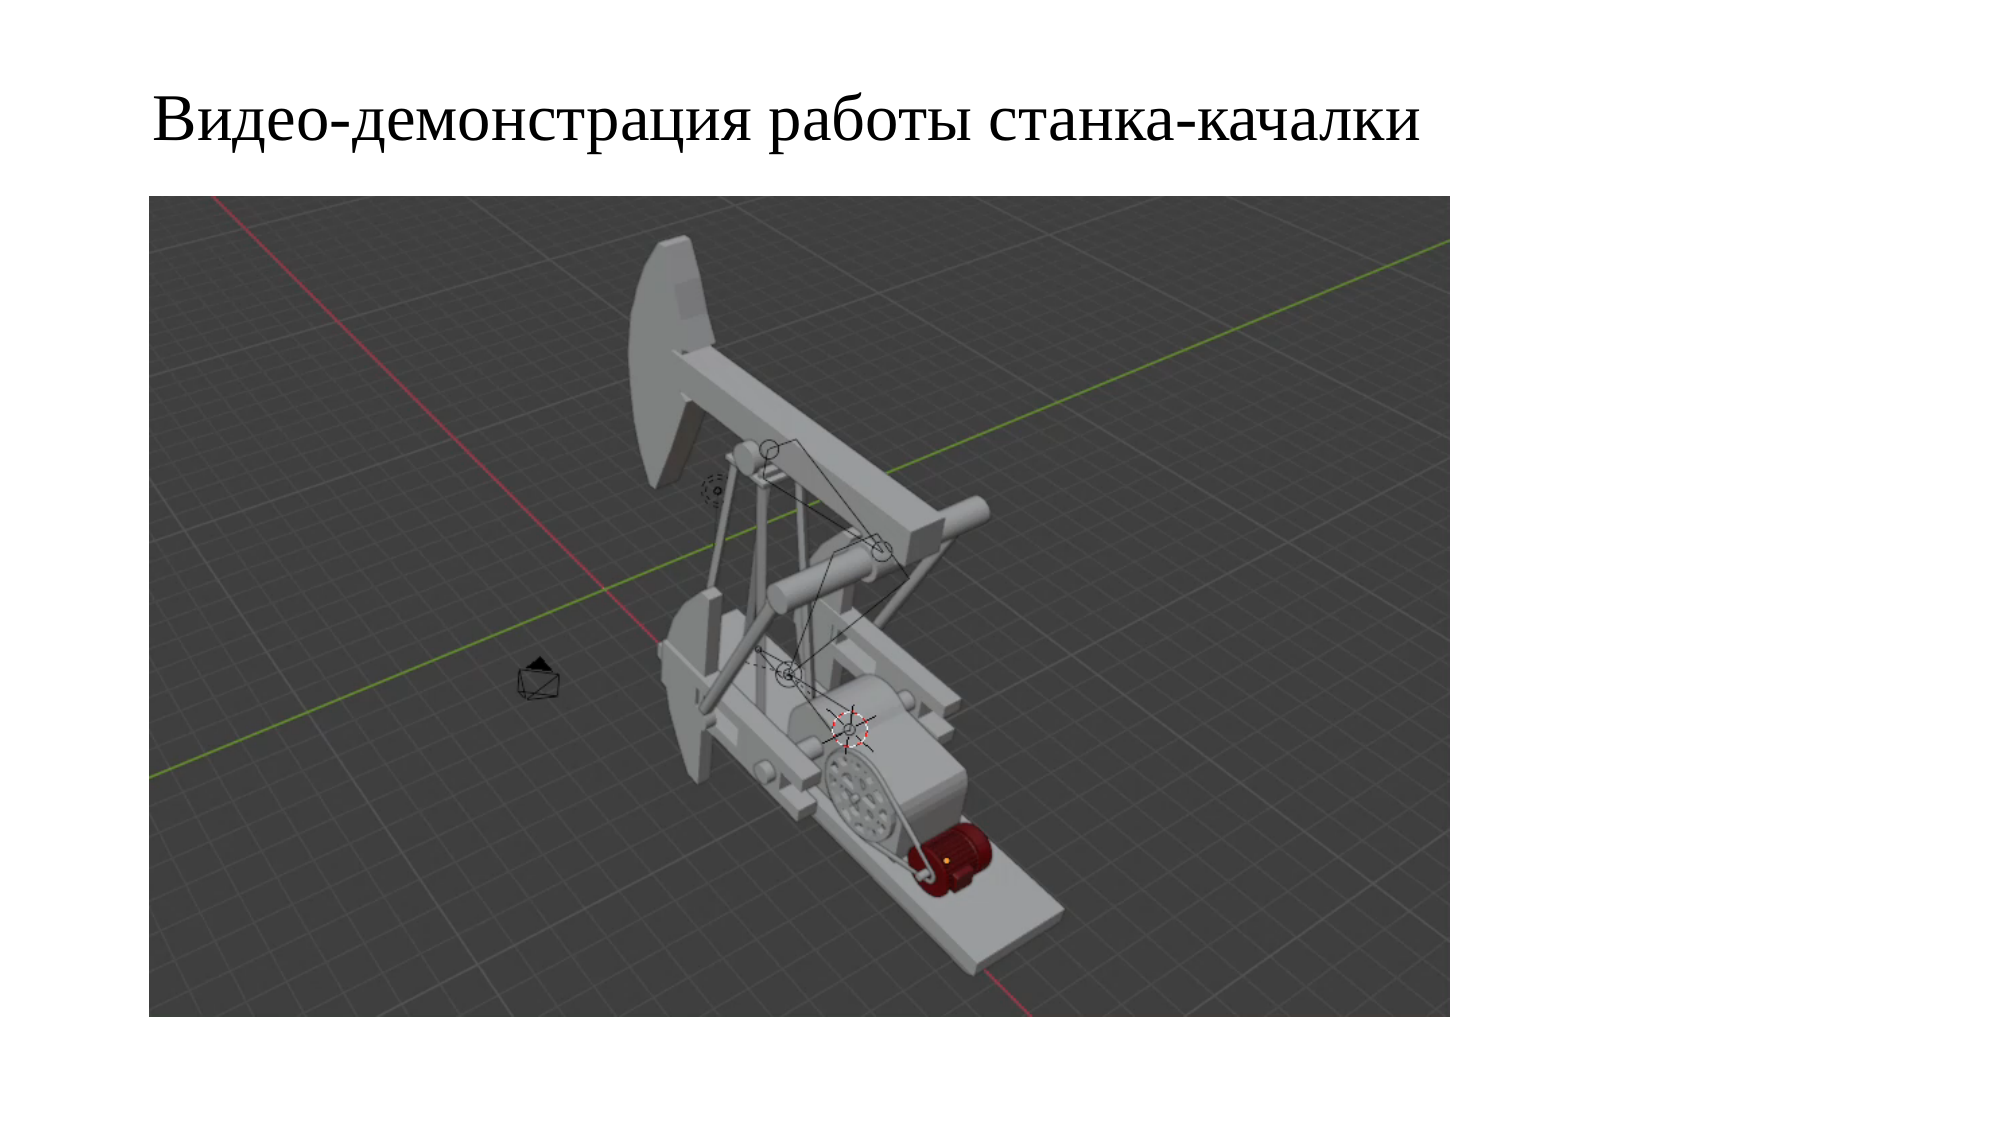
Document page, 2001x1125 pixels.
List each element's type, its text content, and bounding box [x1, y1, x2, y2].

title Видео-демонстрация работы станка-качалки [137, 0, 1574, 163]
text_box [148, 195, 1451, 1018]
